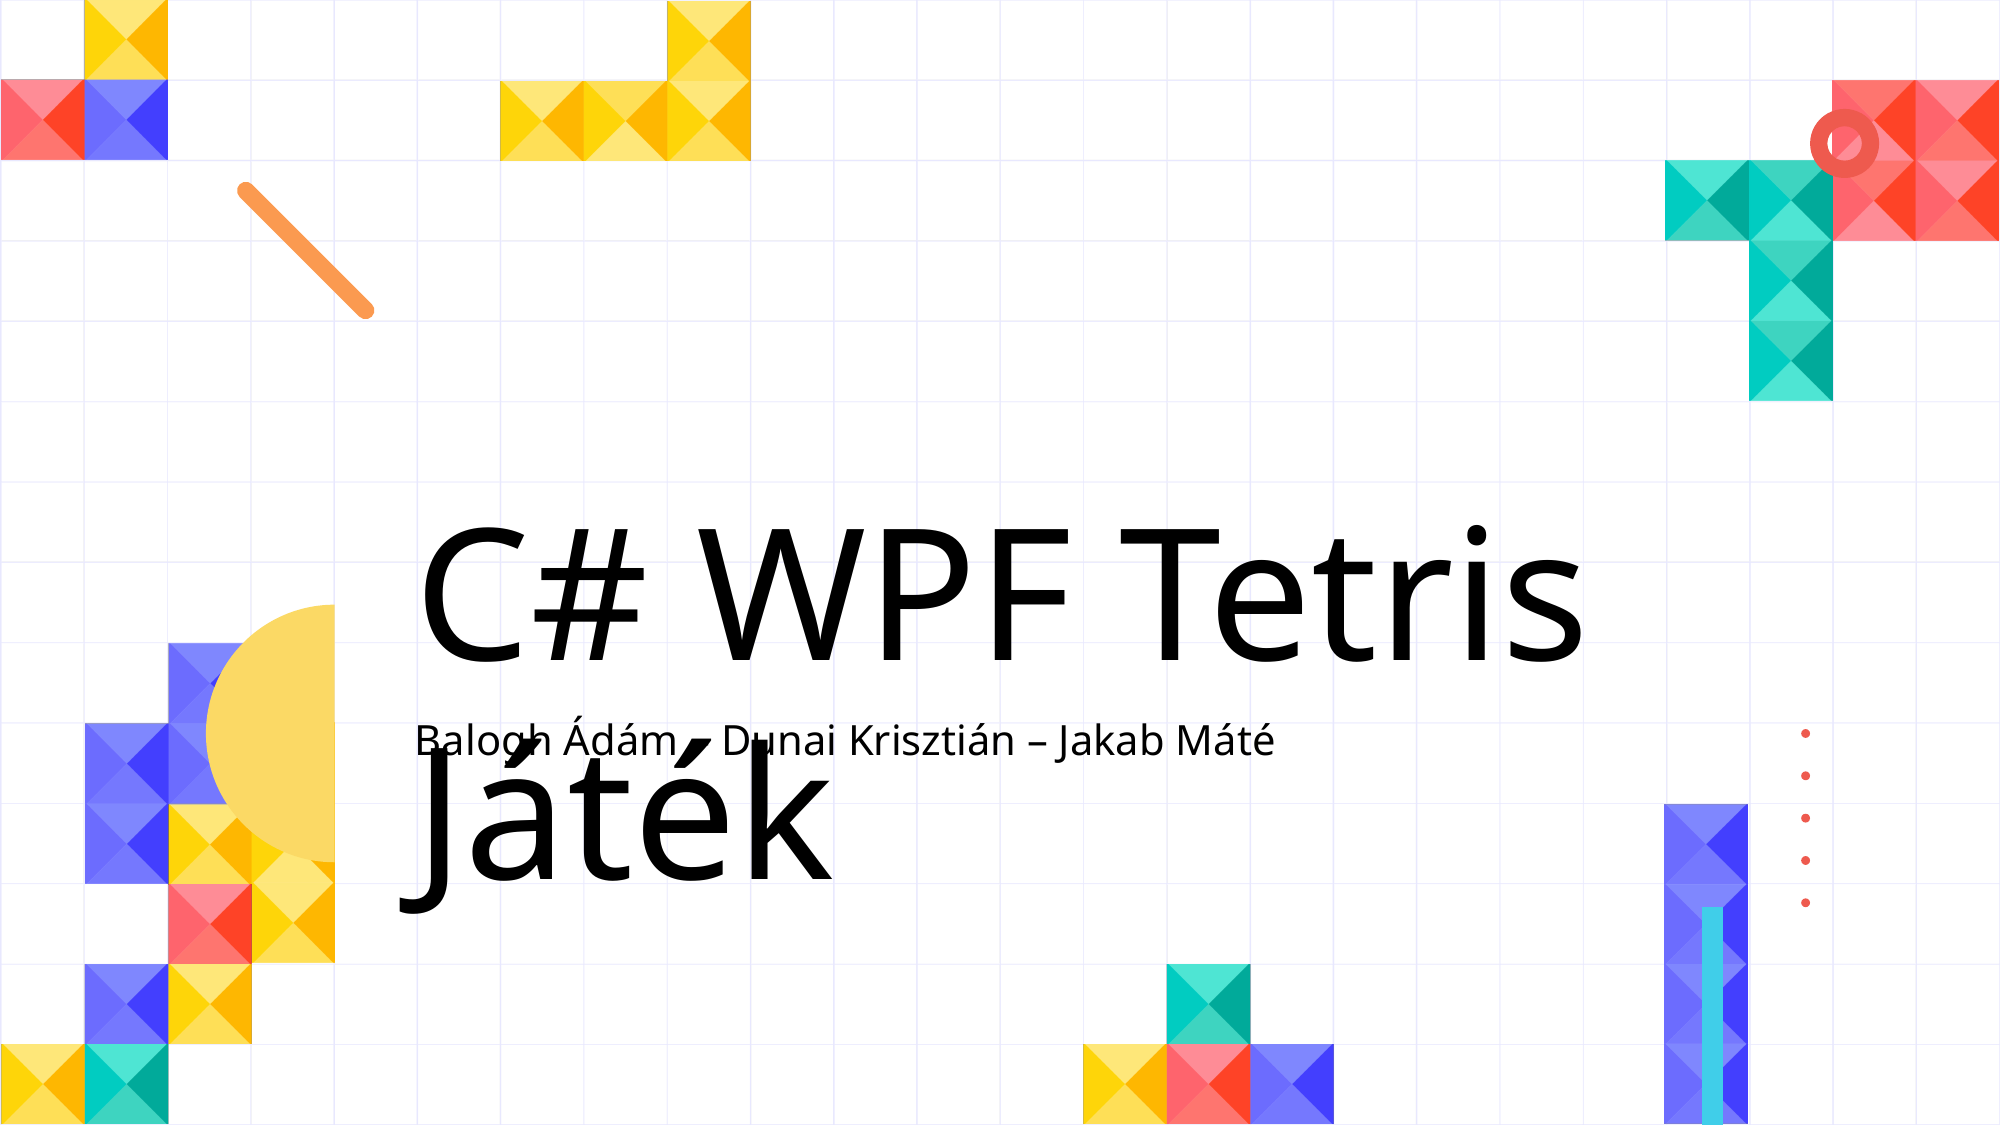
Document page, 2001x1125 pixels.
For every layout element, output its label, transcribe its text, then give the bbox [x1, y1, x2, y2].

text_box C# WPF Tetris Játék [399, 469, 1692, 925]
text_box Balogh Ádám – Dunai Krisztián – Jakab Máté [399, 706, 1491, 772]
picture [0, 0, 2000, 1125]
